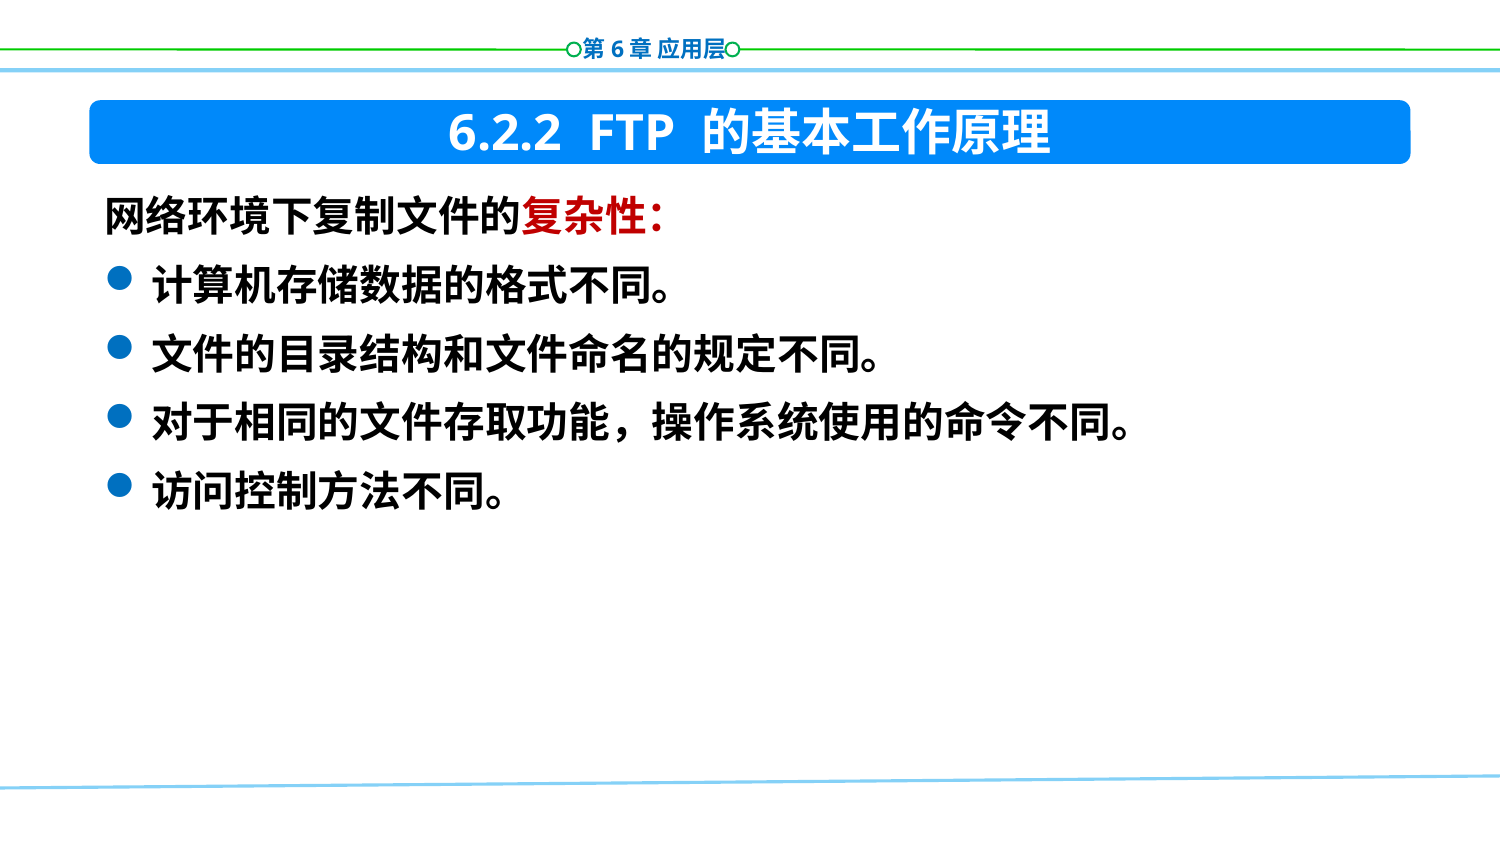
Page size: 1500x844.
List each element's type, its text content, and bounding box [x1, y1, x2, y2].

text_box 6.2.2 FTP 的基本工作原理 [433, 93, 1067, 163]
text_box [89, 100, 433, 163]
text_box 网络环境下复制文件的复杂性： 计算机存储数据的格式不同。 文件的目录结构和文件命名的规定不同。 对于相同的文件存取功能，操作系统使用的命令不同。 访问控制方法不同。 [89, 163, 1347, 523]
text_box [1067, 100, 1411, 164]
